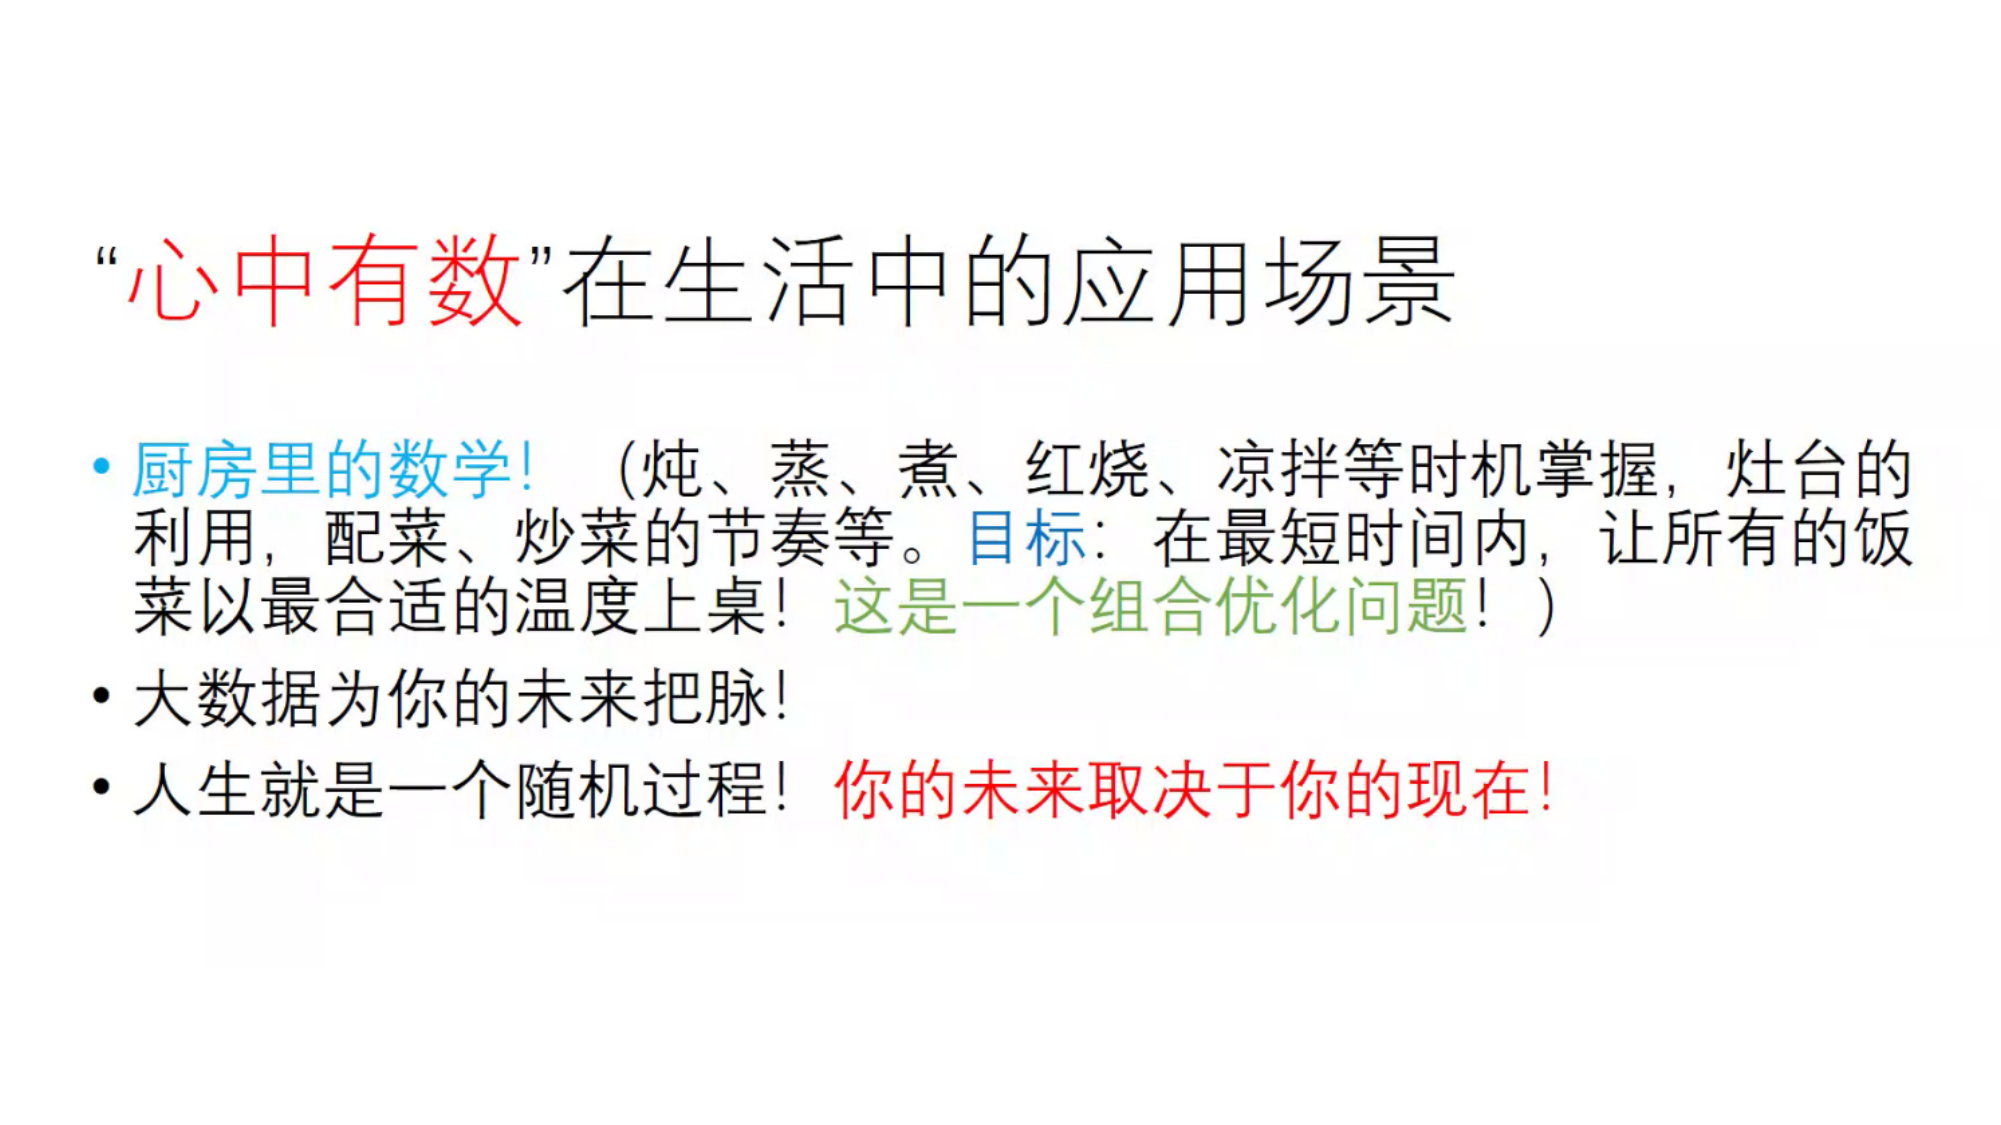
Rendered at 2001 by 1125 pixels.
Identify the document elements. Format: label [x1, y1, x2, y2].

picture [0, 157, 2000, 968]
